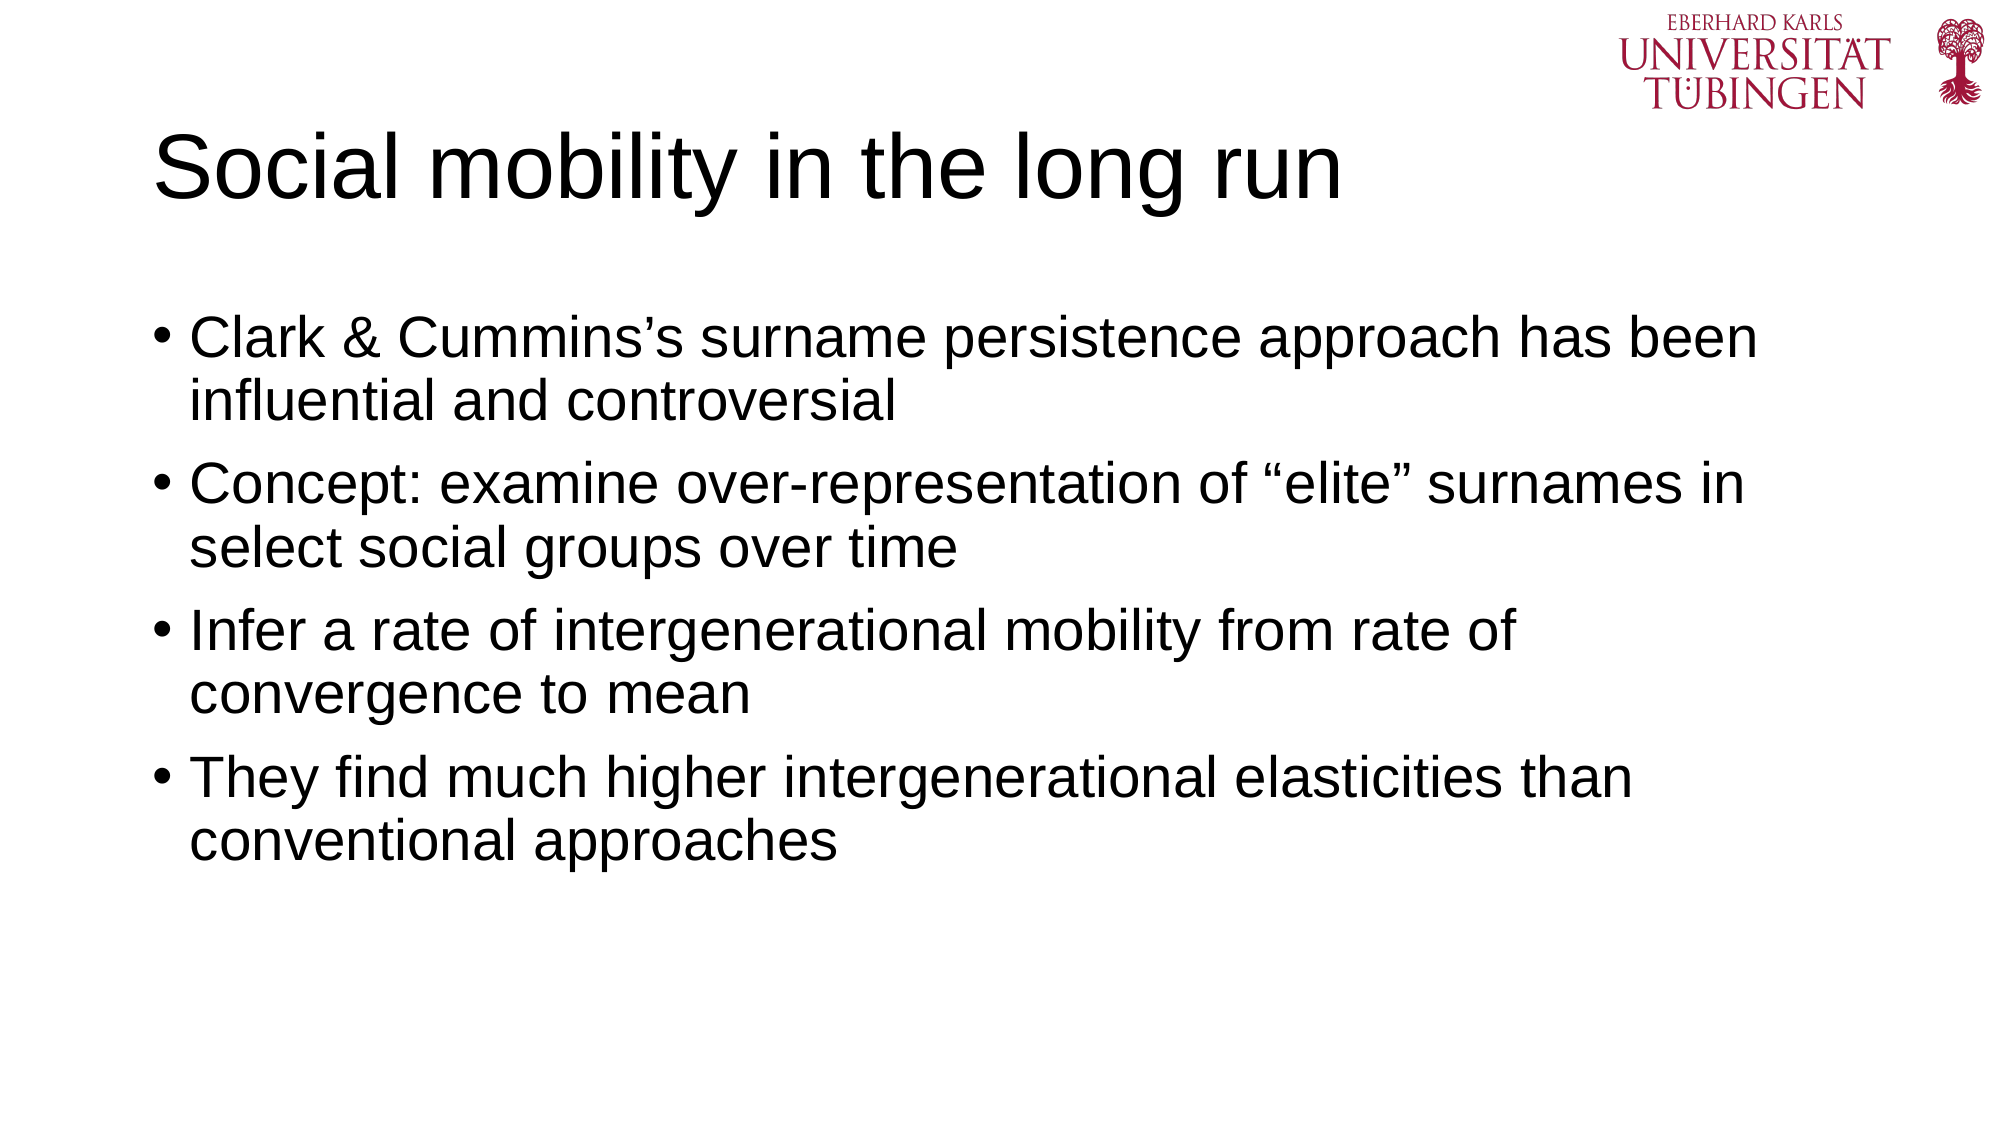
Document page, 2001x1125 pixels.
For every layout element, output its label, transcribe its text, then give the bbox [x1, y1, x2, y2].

list Clark & Cummins’s surname persistence approach has been influential and controversial Concept: examine over-representation of “elite” surnames in select social groups over time Infer a rate of intergenerational mobility from rate of convergence to mean They find much higher intergenerational elasticities than conventional approaches [137, 299, 1863, 1014]
title Social mobility in the long run [137, 59, 1863, 278]
picture [1611, 0, 1989, 121]
